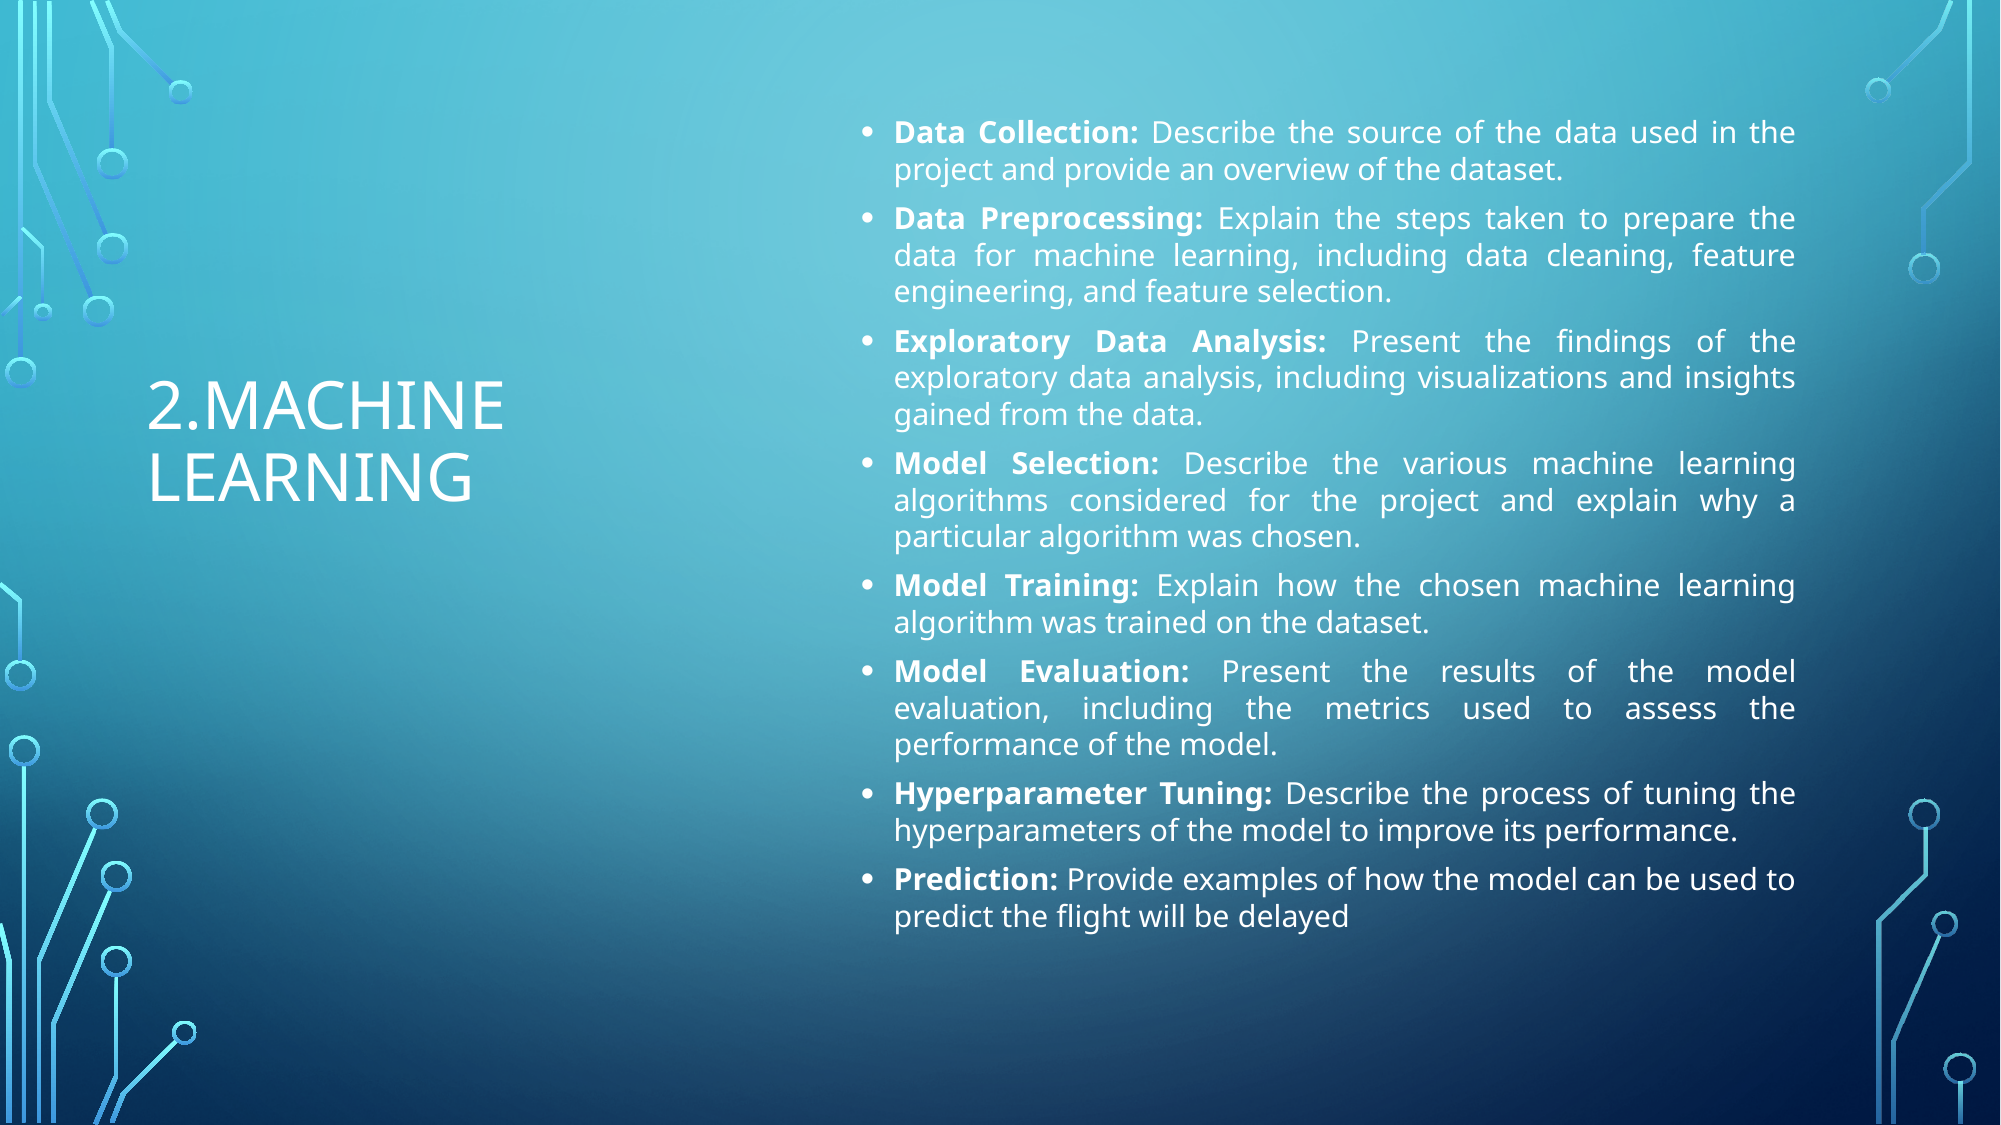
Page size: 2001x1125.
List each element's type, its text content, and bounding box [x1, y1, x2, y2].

list Data Collection: Describe the source of the data used in the project and provide an overview of the dataset. Data Preprocessing: Explain the steps taken to prepare the data for machine learning, including data cleaning, feature engineering, and feature selection. Exploratory Data Analysis: Present the findings of the exploratory data analysis, including visualizations and insights gained from the data. Model Selection: Describe the various machine learning algorithms considered for the project and explain why a particular algorithm was chosen. Model Training: Explain how the chosen machine learning algorithm was trained on the dataset. Model Evaluation: Present the results of the model evaluation, including the metrics used to assess the performance of the model. Hyperparameter Tuning: Describe the process of tuning the hyperparameters of the model to improve its performance. Prediction: Provide examples of how the model can be used to predict the flight will be delayed [845, 97, 1813, 950]
title 2.Machine Learning [131, 254, 795, 524]
